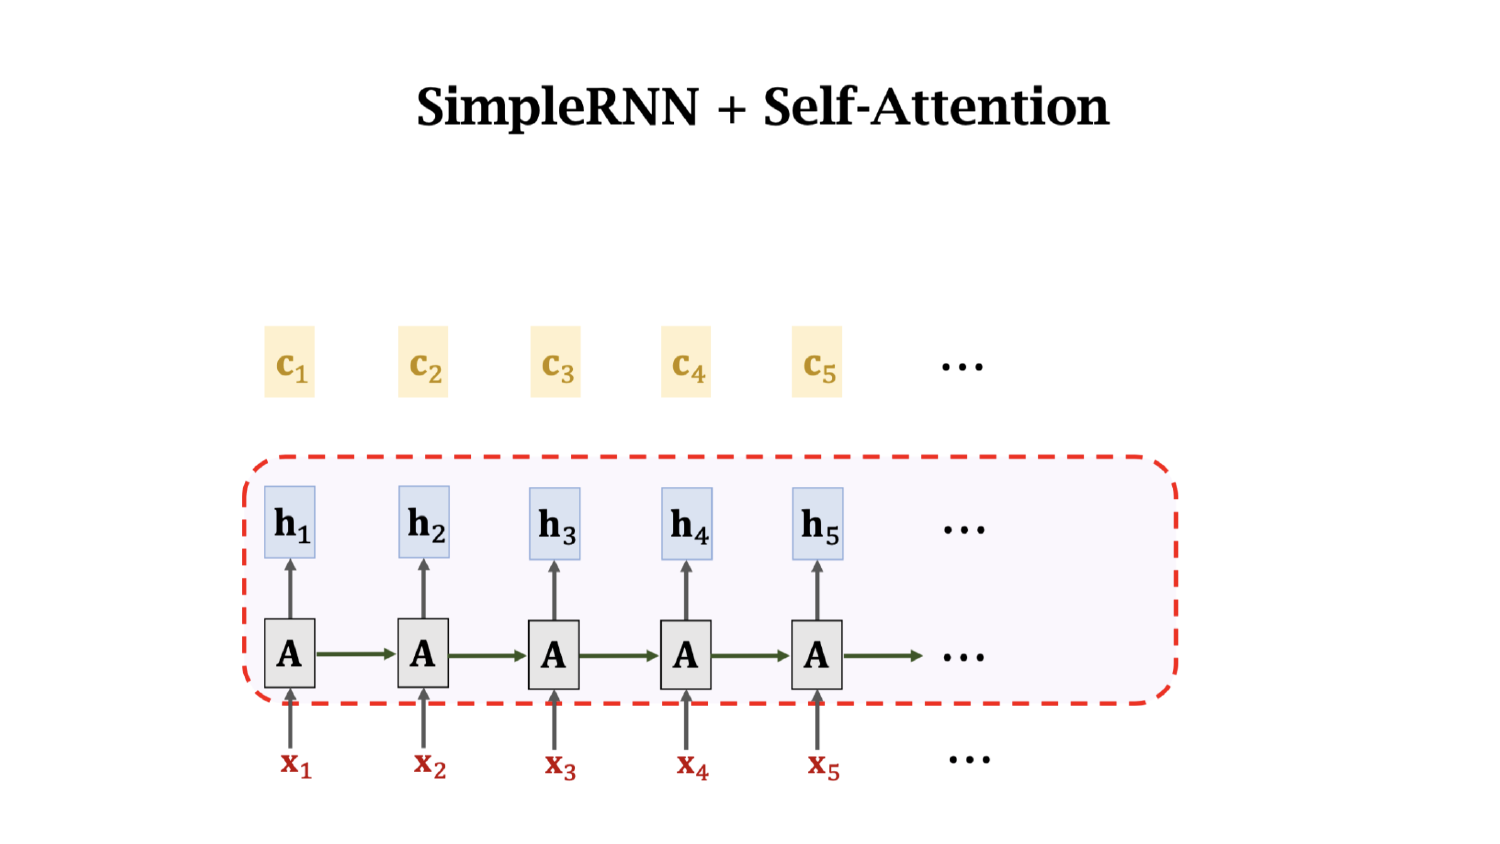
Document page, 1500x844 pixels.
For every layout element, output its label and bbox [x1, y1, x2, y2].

picture [138, 70, 1325, 798]
